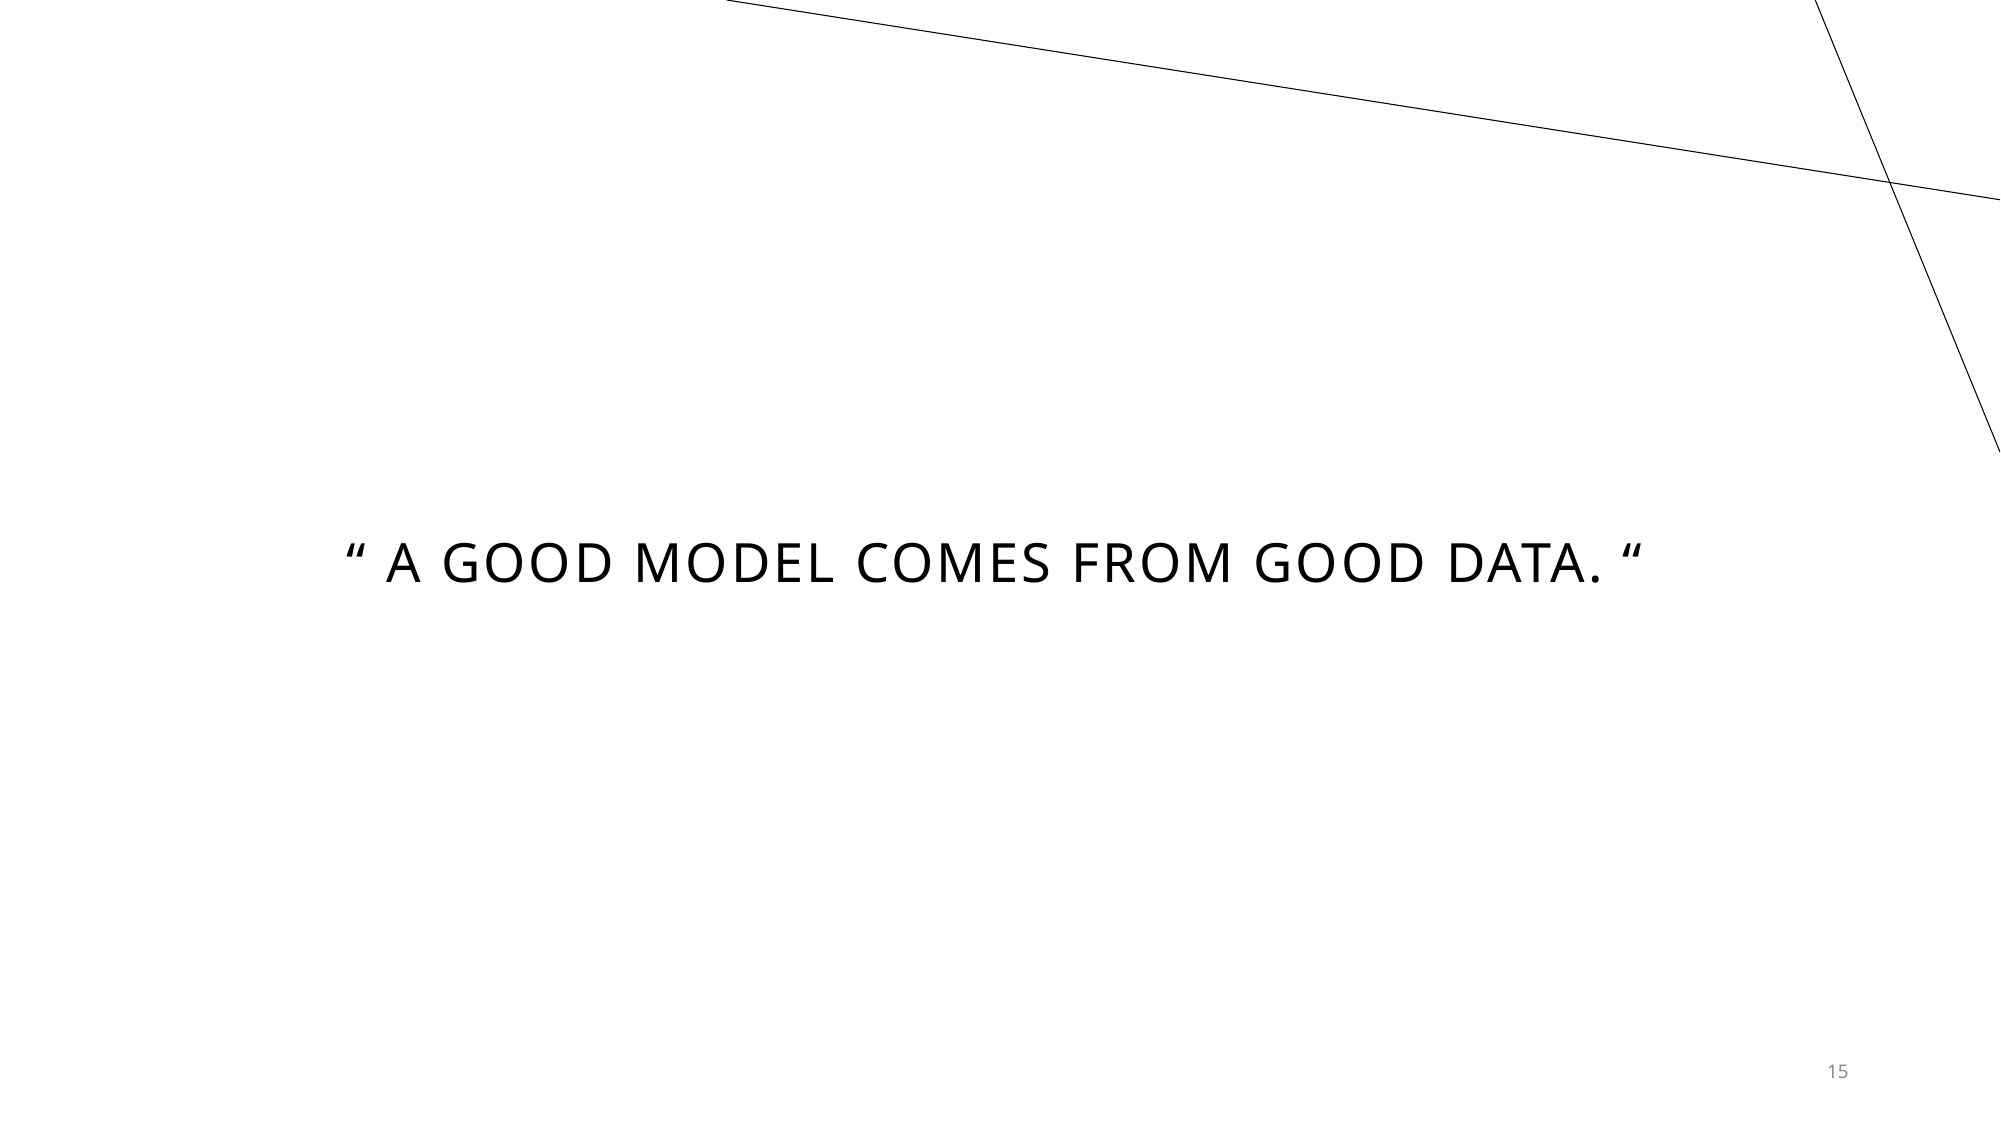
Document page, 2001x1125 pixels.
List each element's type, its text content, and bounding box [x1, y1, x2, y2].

title “ A good model comes from good data. “ [331, 522, 1669, 603]
slide_number 15 [1701, 1042, 1864, 1103]
